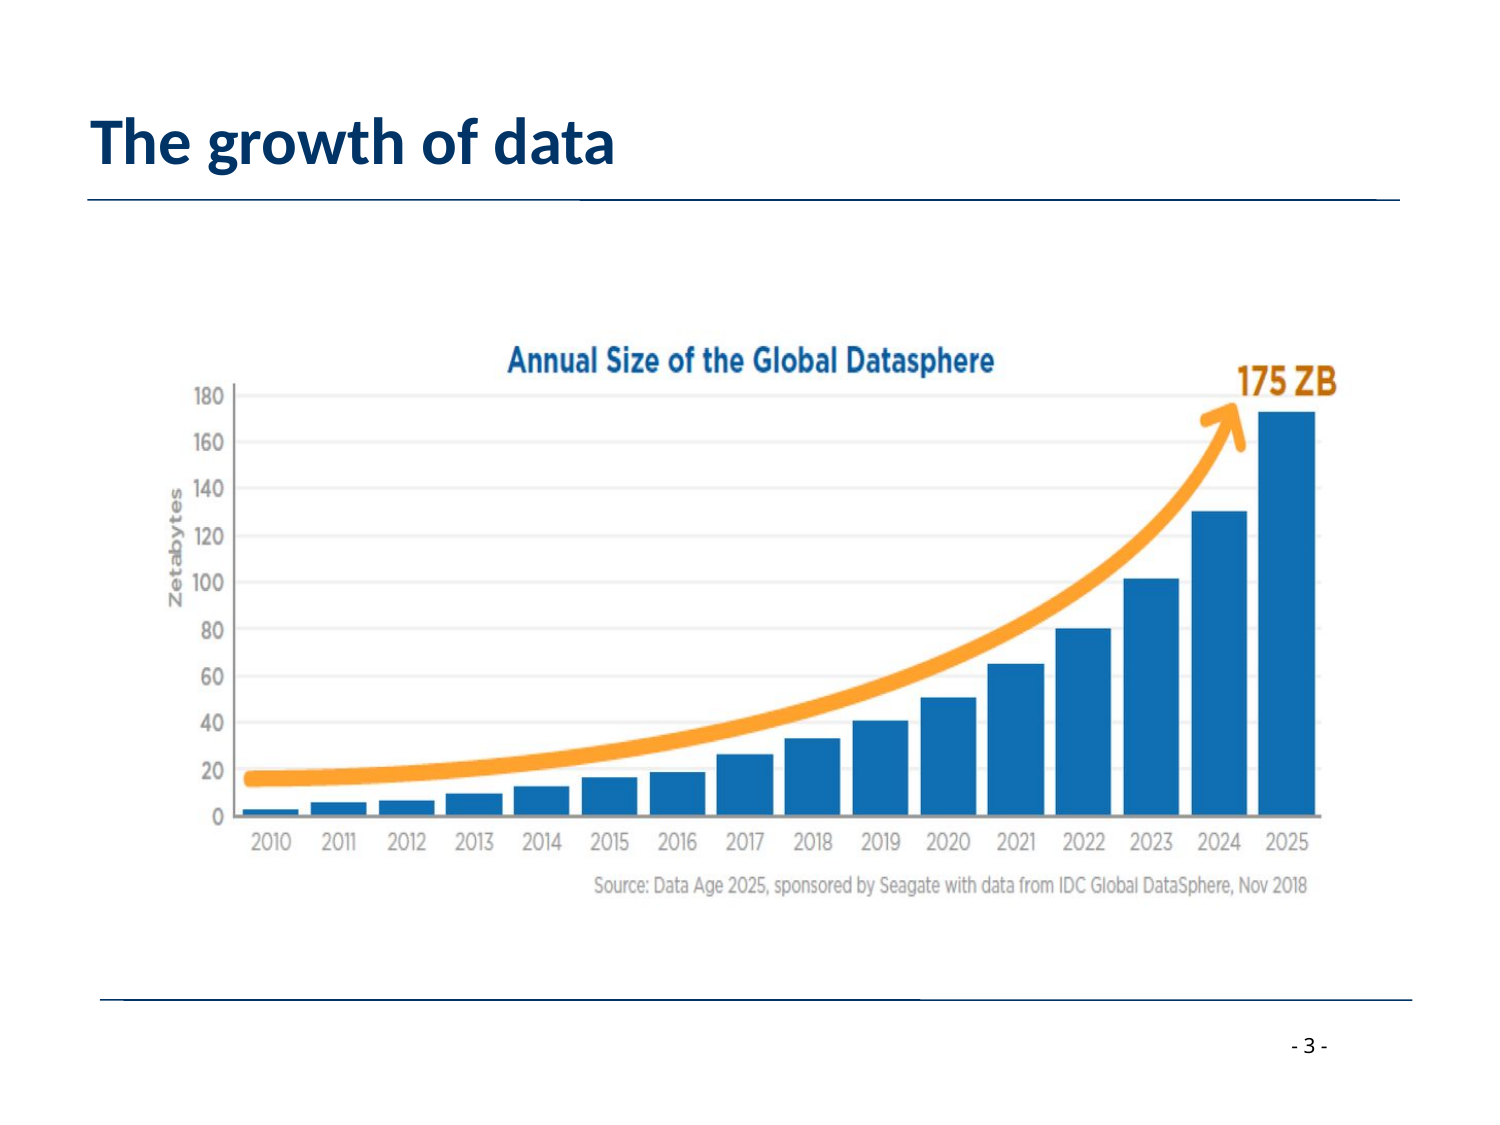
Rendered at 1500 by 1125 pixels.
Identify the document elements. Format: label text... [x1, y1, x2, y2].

picture [132, 314, 1368, 909]
title The growth of data [75, 44, 1425, 232]
